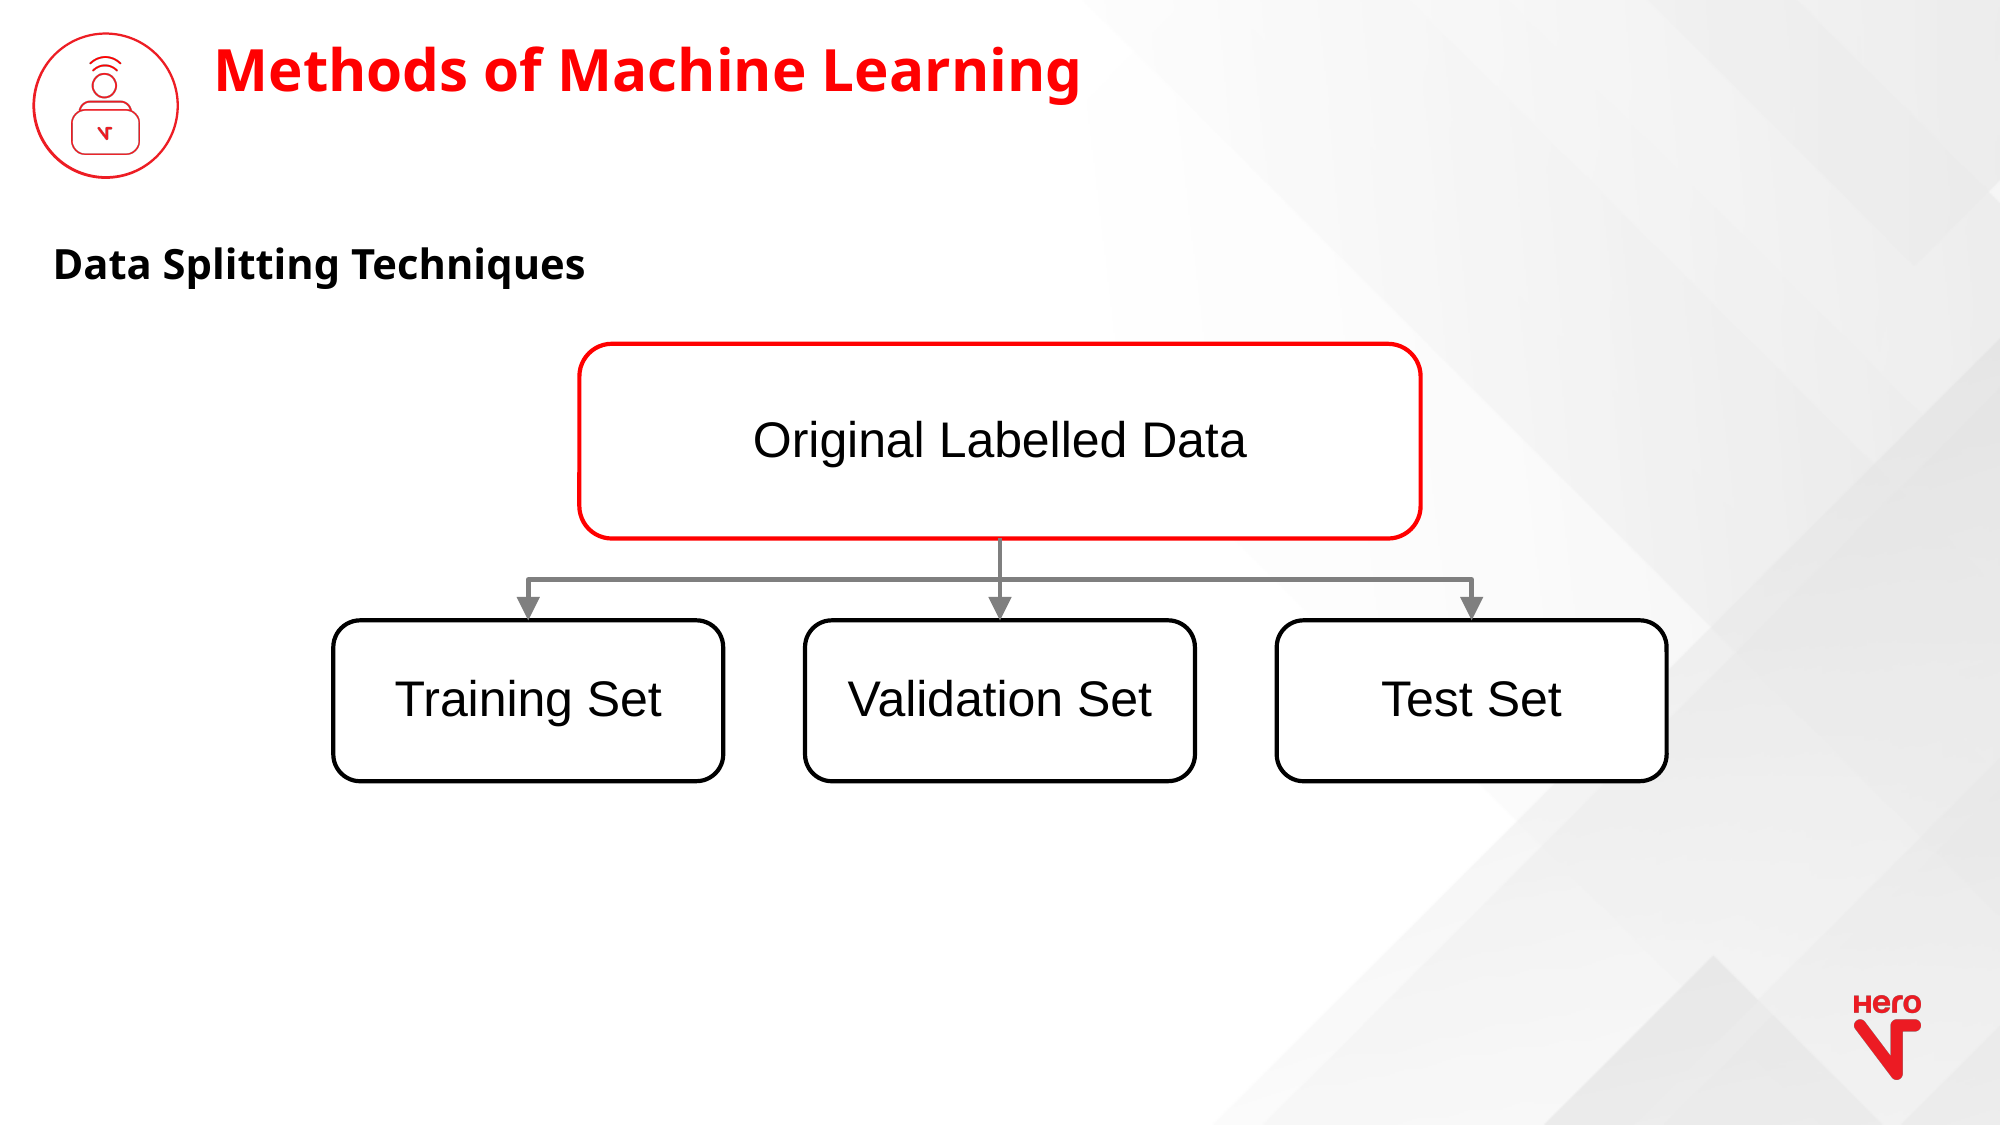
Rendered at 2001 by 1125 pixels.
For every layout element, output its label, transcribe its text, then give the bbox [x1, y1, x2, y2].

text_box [1194, 343, 1277, 816]
text_box Original Labelled Data [579, 343, 720, 539]
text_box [722, 343, 806, 816]
text_box Data Splitting Techniques [18, 222, 1079, 303]
text_box Training Set [333, 620, 717, 782]
text_box Original Labelled Data [807, 343, 1192, 539]
picture [71, 56, 140, 155]
text_box Methods of Machine Learning [198, 18, 1877, 119]
text_box Test Set [1282, 620, 1667, 782]
text_box Original Labelled Data [1279, 343, 1421, 539]
text_box Validation Set [810, 620, 1189, 782]
picture [1854, 995, 1921, 1080]
